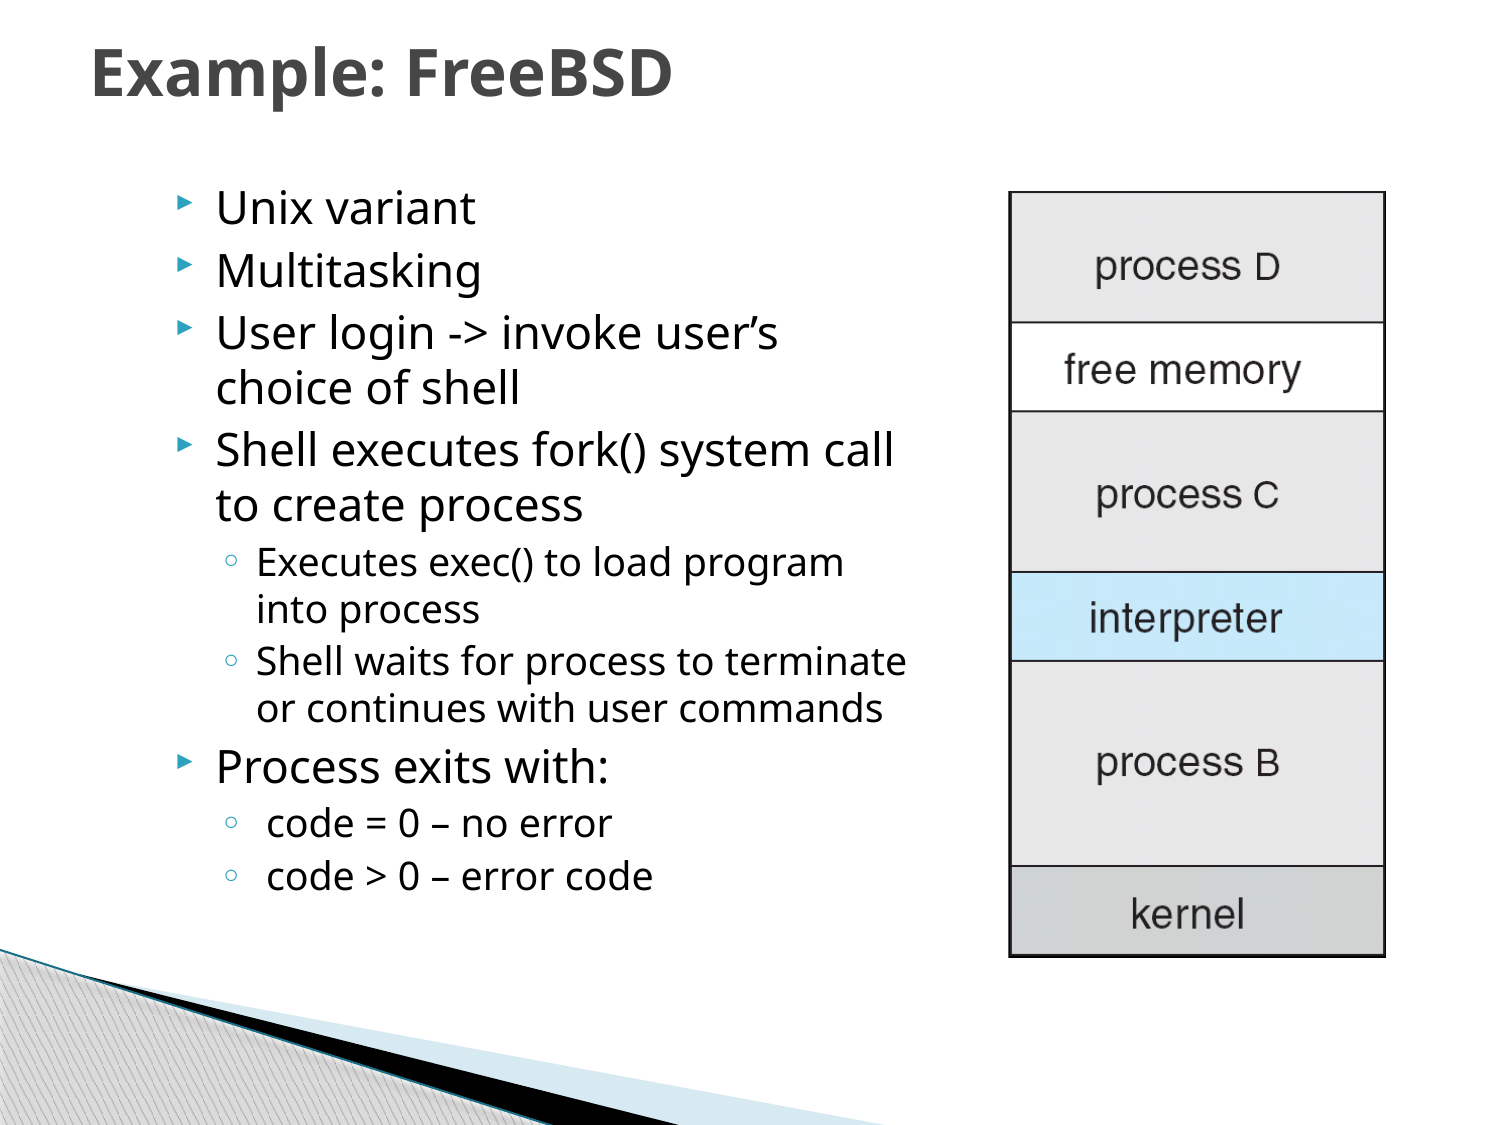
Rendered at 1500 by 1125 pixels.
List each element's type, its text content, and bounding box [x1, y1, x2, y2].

title Example: FreeBSD [75, 23, 1425, 118]
list Unix variant Multitasking User login -> invoke user’s choice of shell Shell executes fork() system call to create process Executes exec() to load program into process Shell waits for process to terminate or continues with user commands Process exits with: code = 0 – no error code > 0 – error code [142, 171, 928, 915]
picture [1008, 190, 1387, 959]
